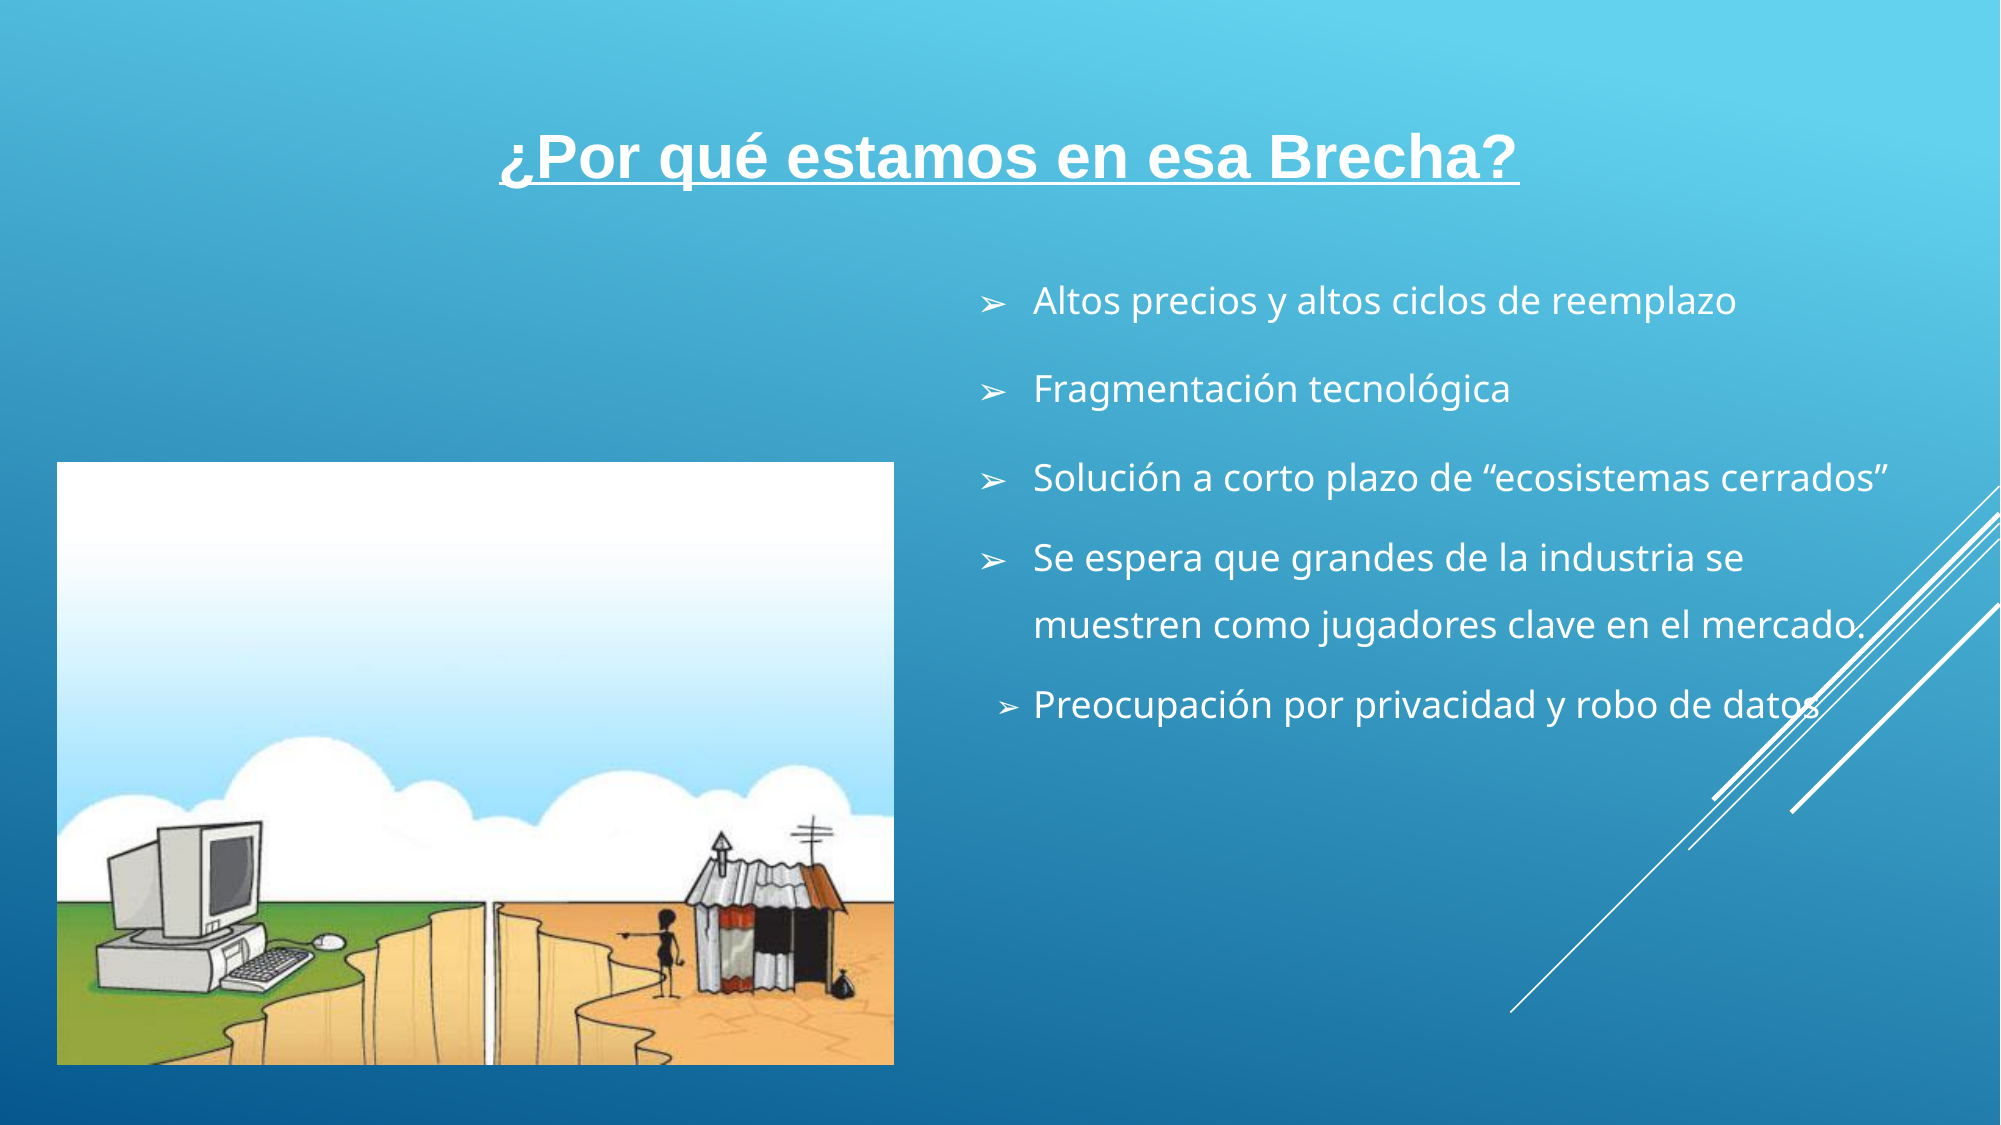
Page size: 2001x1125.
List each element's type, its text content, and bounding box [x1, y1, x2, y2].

picture [57, 462, 894, 1065]
list Altos precios y altos ciclos de reemplazo Fragmentación tecnológica Solución a corto plazo de “ecosistemas cerrados” Se espera que grandes de la industria se muestren como jugadores clave en el mercado. Preocupación por privacidad y robo de datos [943, 239, 1913, 825]
title ¿Por qué estamos en esa Brecha? [239, 76, 1779, 206]
